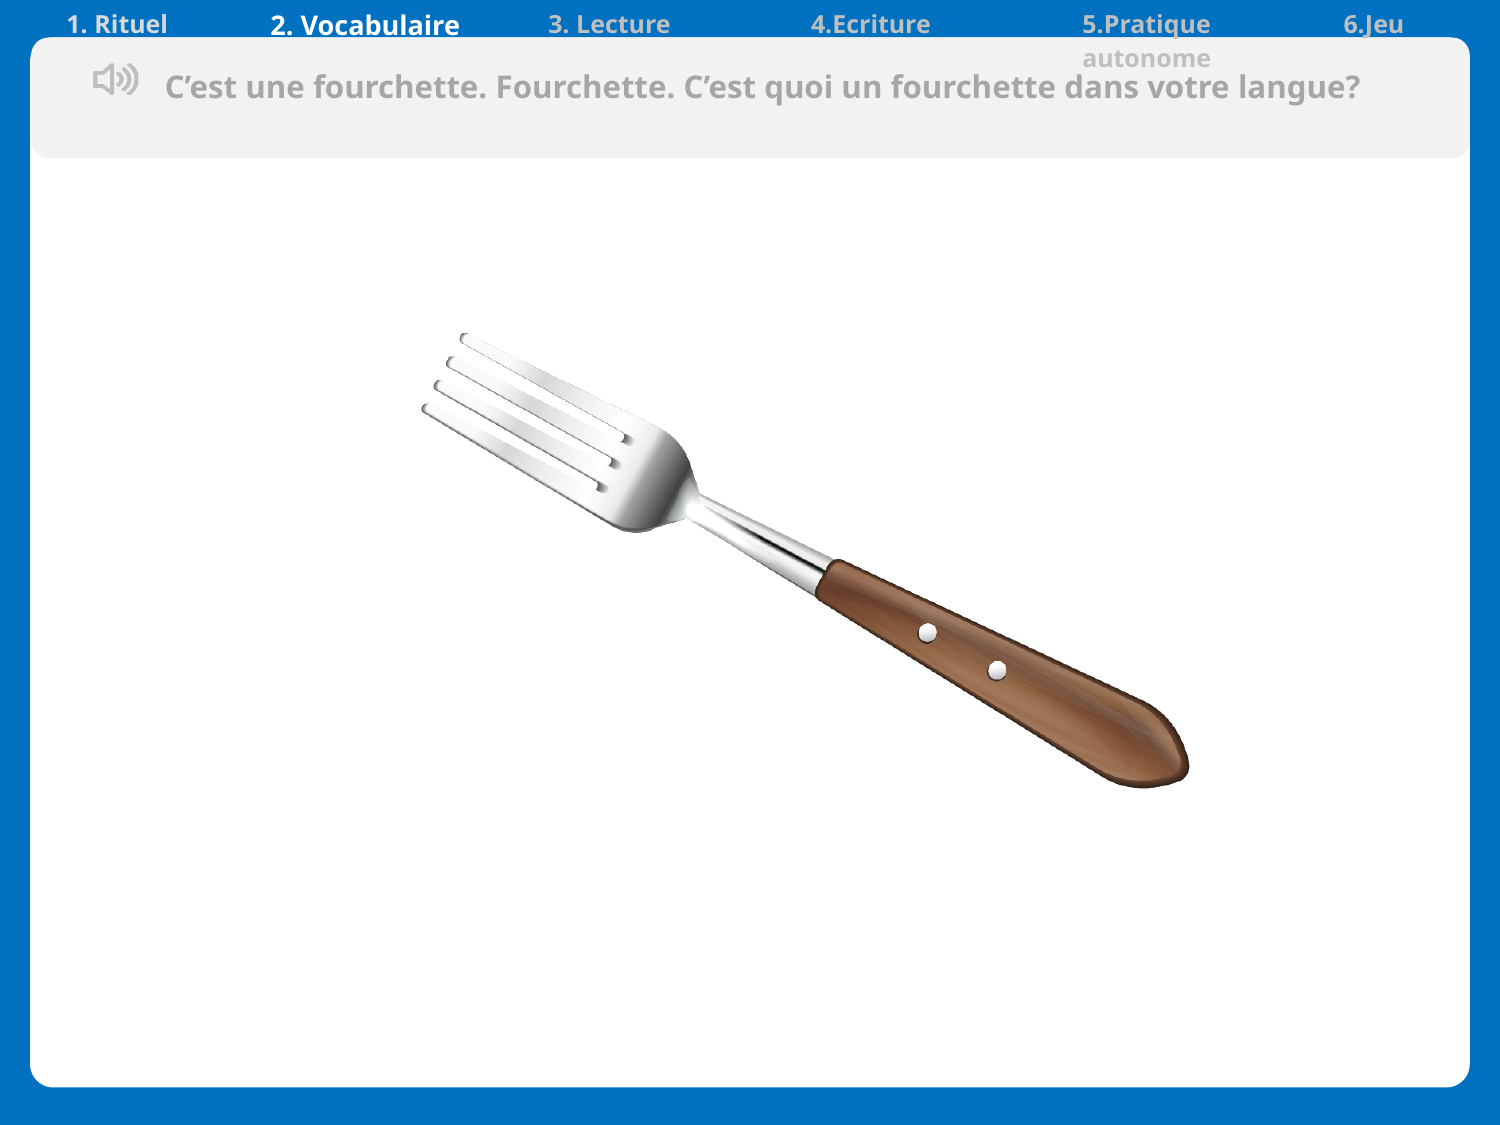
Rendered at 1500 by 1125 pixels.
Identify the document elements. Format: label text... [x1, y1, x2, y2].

table_header 4.Ecriture [732, 0, 1010, 55]
text_box [93, 82, 139, 95]
table_header 1. Rituel [0, 0, 243, 82]
table_header 5.Pratique autonome [1010, 0, 1283, 55]
table_header 6.Jeu [1283, 0, 1465, 82]
text_box [0, 0, 1500, 1125]
text_box C’est une fourchette. Fourchette. C’est quoi un fourchette dans votre langue? [149, 55, 1407, 113]
text_box [27, 82, 1472, 1090]
picture [405, 332, 1193, 829]
table_header 3. Lecture [487, 0, 732, 55]
text_box [29, 40, 1472, 161]
table_header 2. Vocabulaire [243, 0, 487, 55]
